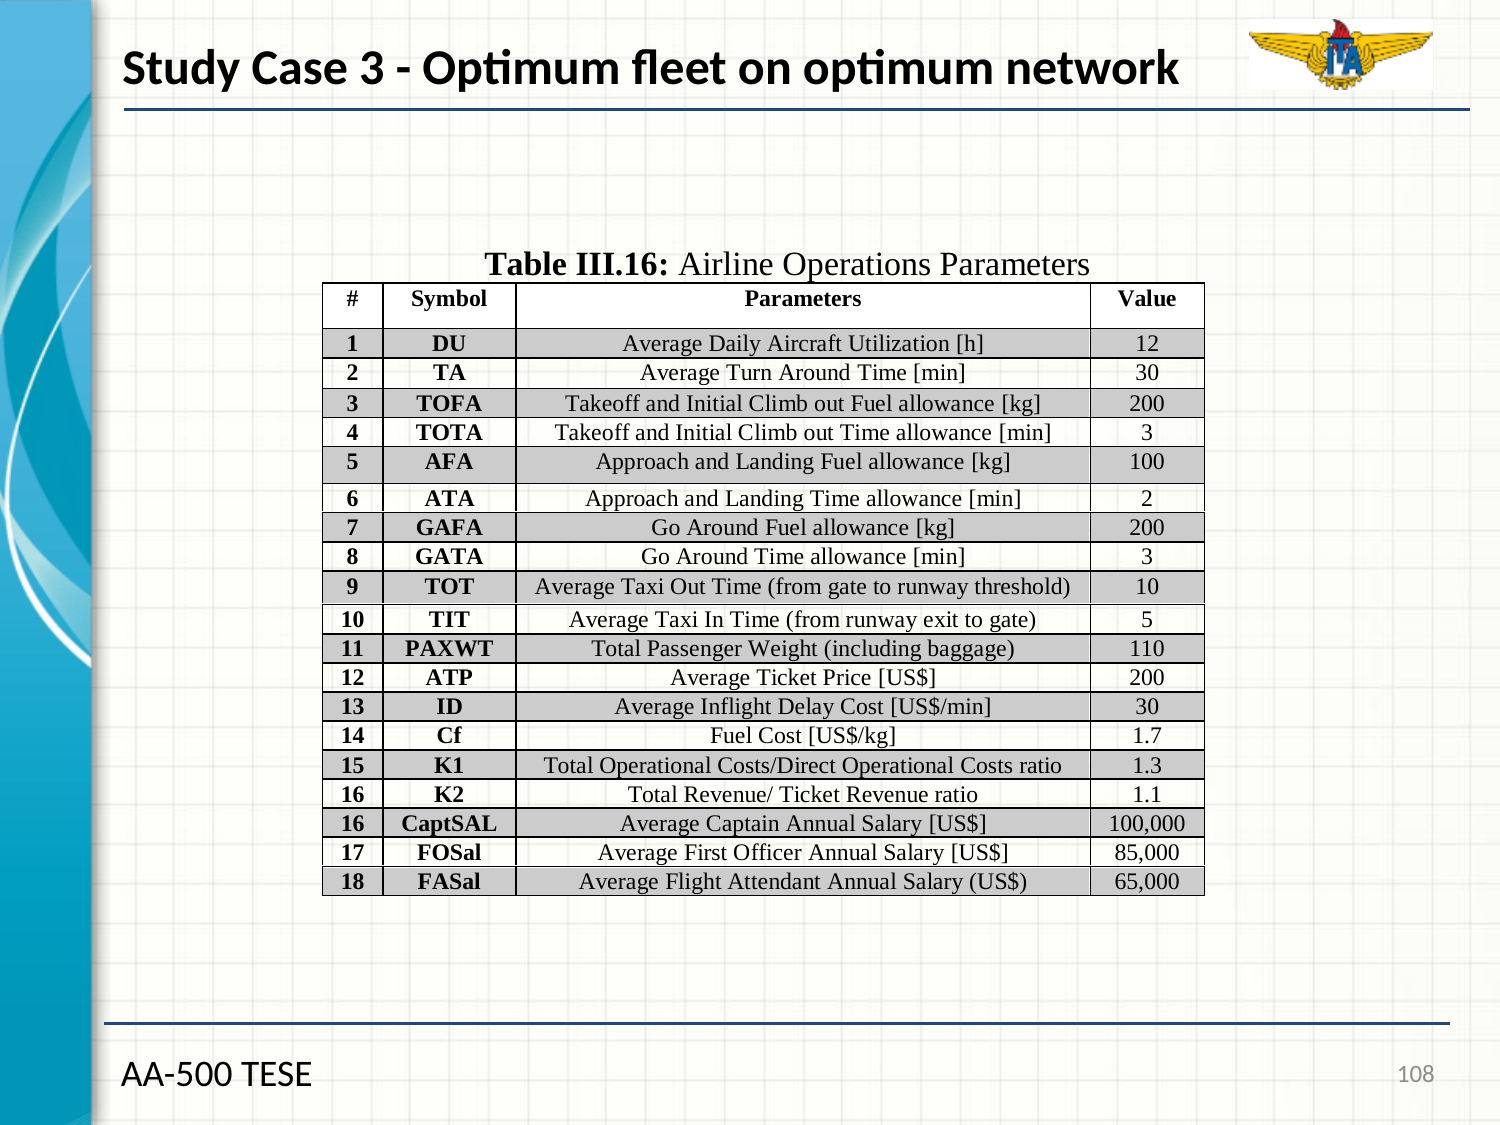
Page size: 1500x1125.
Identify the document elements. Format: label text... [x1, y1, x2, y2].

text_box Study Case 3 - Optimum fleet on optimum network [107, 27, 1258, 102]
picture [0, 0, 1500, 1125]
slide_number 108 [1100, 1042, 1450, 1103]
